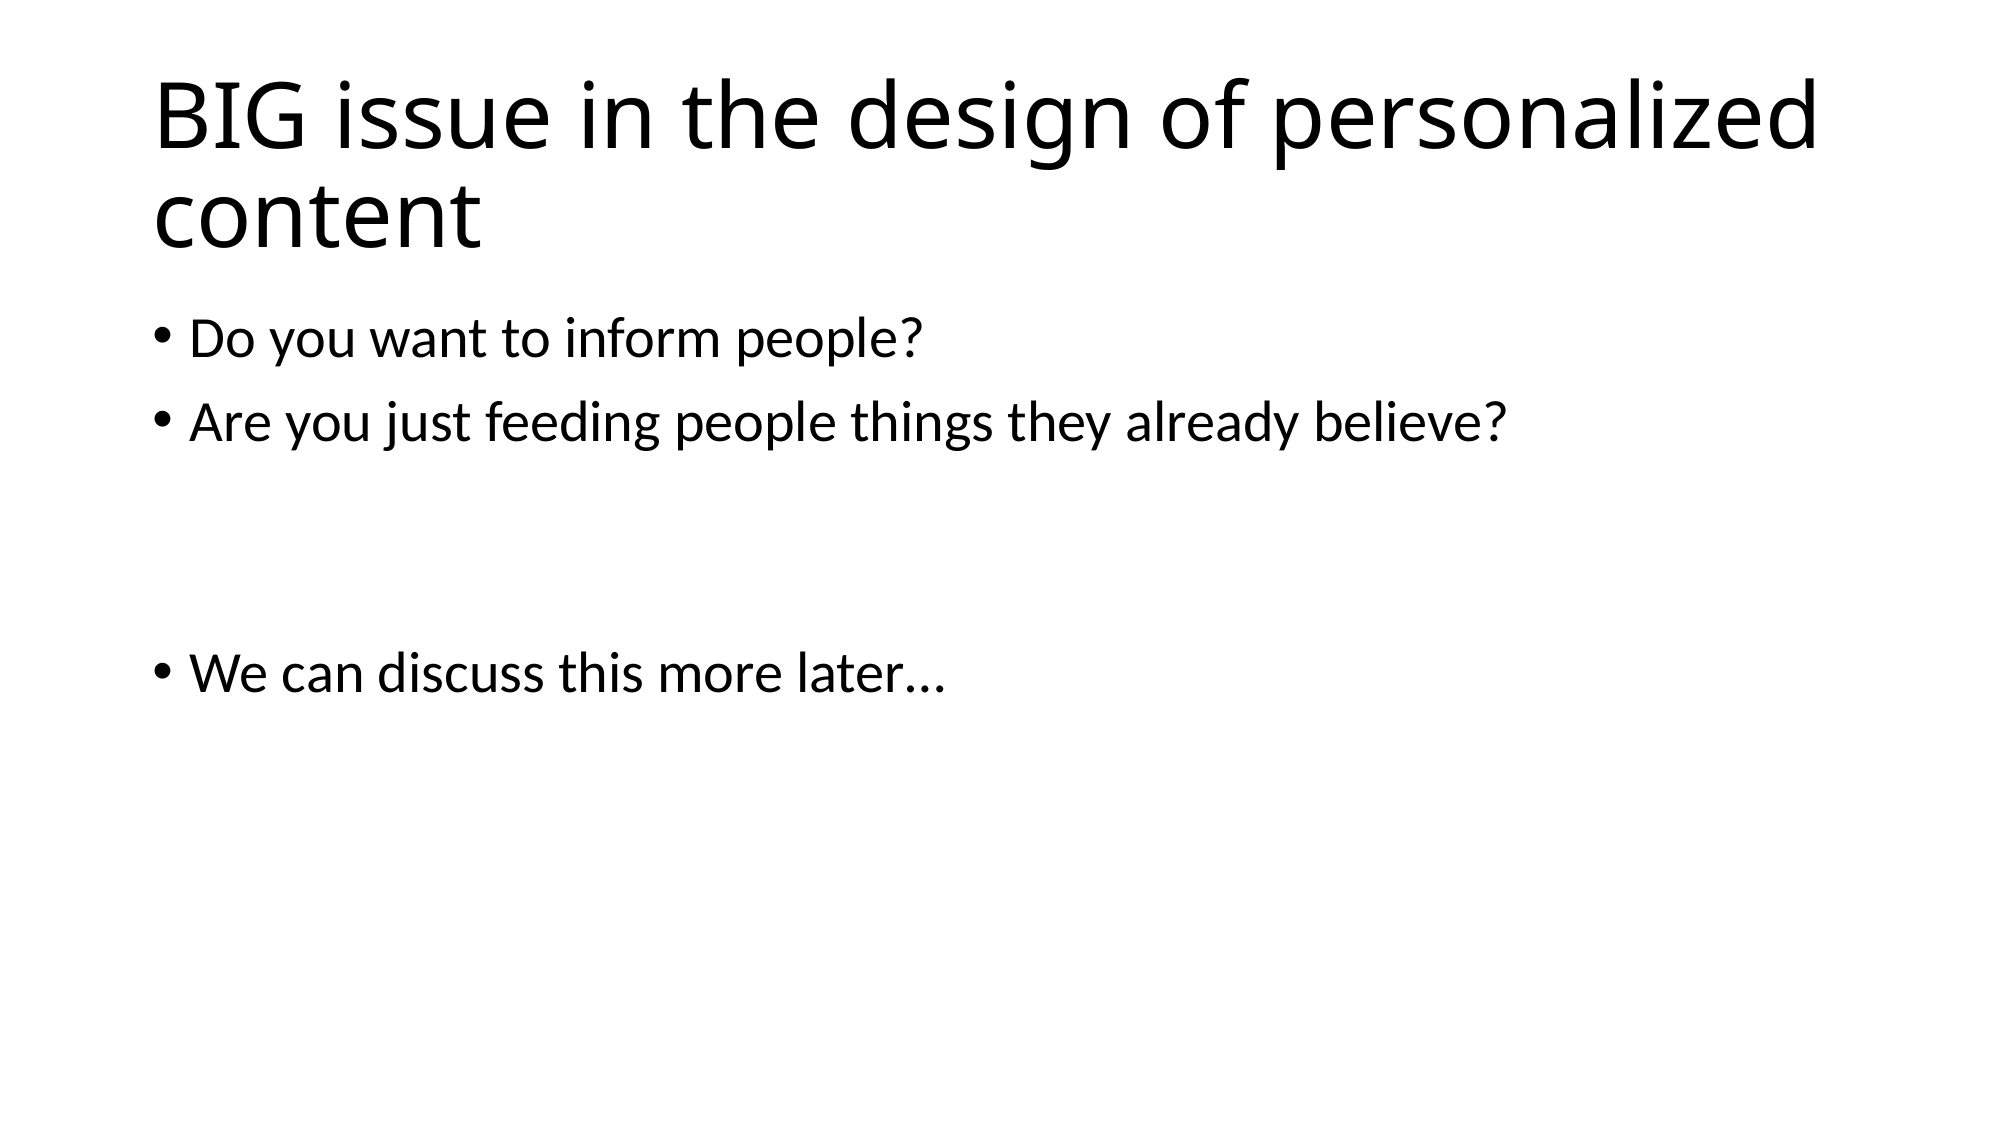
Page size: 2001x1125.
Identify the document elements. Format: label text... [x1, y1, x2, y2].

title BIG issue in the design of personalized content [137, 59, 1863, 278]
list Do you want to inform people? Are you just feeding people things they already believe? We can discuss this more later… [137, 299, 1863, 1014]
